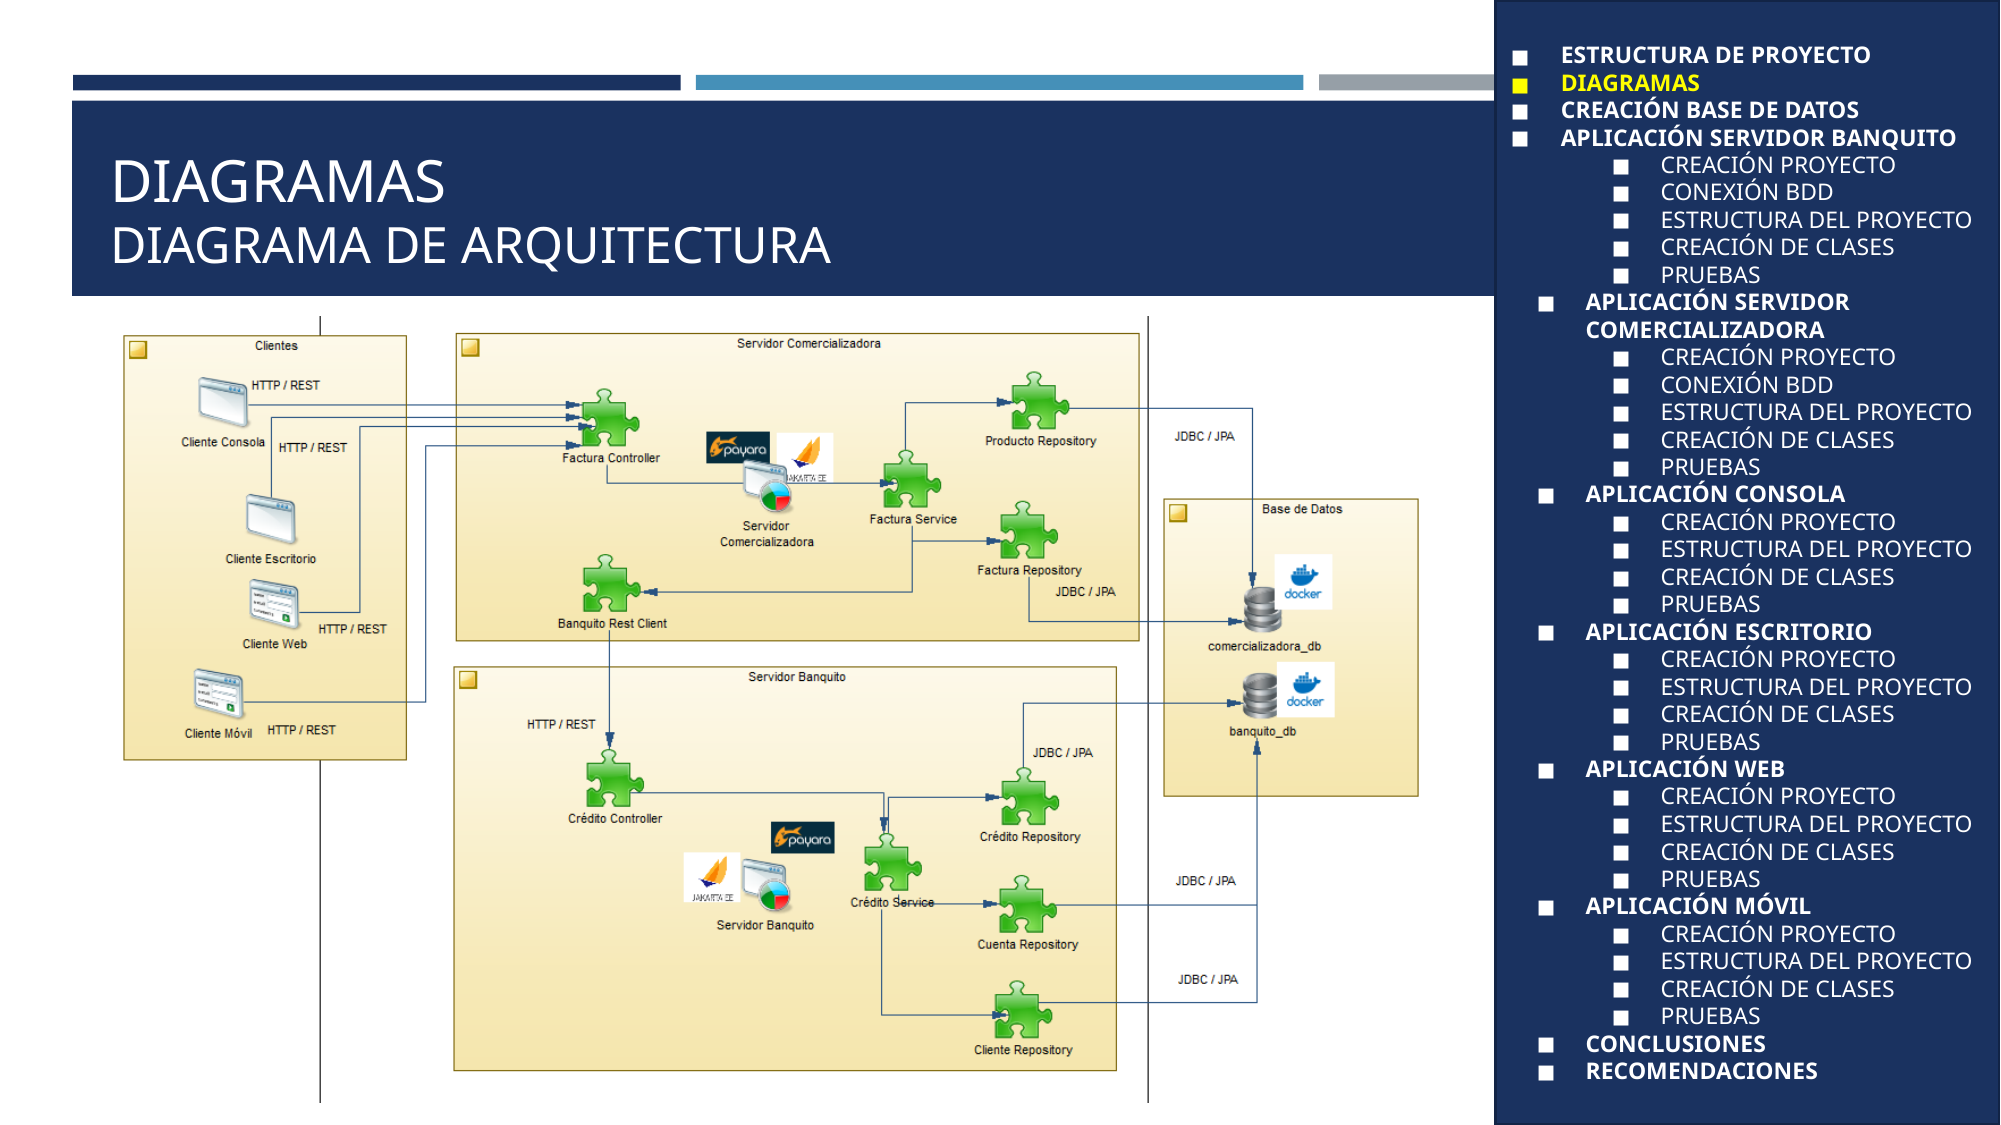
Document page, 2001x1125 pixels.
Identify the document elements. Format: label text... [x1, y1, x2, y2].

title DIAGRAMAS DIAGRAMA DE ARQUITECTURA [95, 115, 1486, 282]
picture [111, 316, 1438, 1104]
text_box ESTRUCTURA DE PROYECTO DIAGRAMAS CREACIÓN BASE DE DATOS APLICACIÓN SERVIDOR BANQUITO CREACIÓN PROYECTO CONEXIÓN BDD ESTRUCTURA DEL PROYECTO CREACIÓN DE CLASES PRUEBAS APLICACIÓN SERVIDOR COMERCIALIZADORA CREACIÓN PROYECTO CONEXIÓN BDD ESTRUCTURA DEL PROYECTO CREACIÓN DE CLASES PRUEBAS APLICACIÓN CONSOLA CREACIÓN PROYECTO ESTRUCTURA DEL PROYECTO CREACIÓN DE CLASES PRUEBAS APLICACIÓN ESCRITORIO CREACIÓN PROYECTO ESTRUCTURA DEL PROYECTO CREACIÓN DE CLASES PRUEBAS APLICACIÓN WEB CREACIÓN PROYECTO ESTRUCTURA DEL PROYECTO CREACIÓN DE CLASES PRUEBAS APLICACIÓN MÓVIL CREACIÓN PROYECTO ESTRUCTURA DEL PROYECTO CREACIÓN DE CLASES PRUEBAS CONCLUSIONES RECOMENDACIONES [1495, 0, 2000, 1125]
